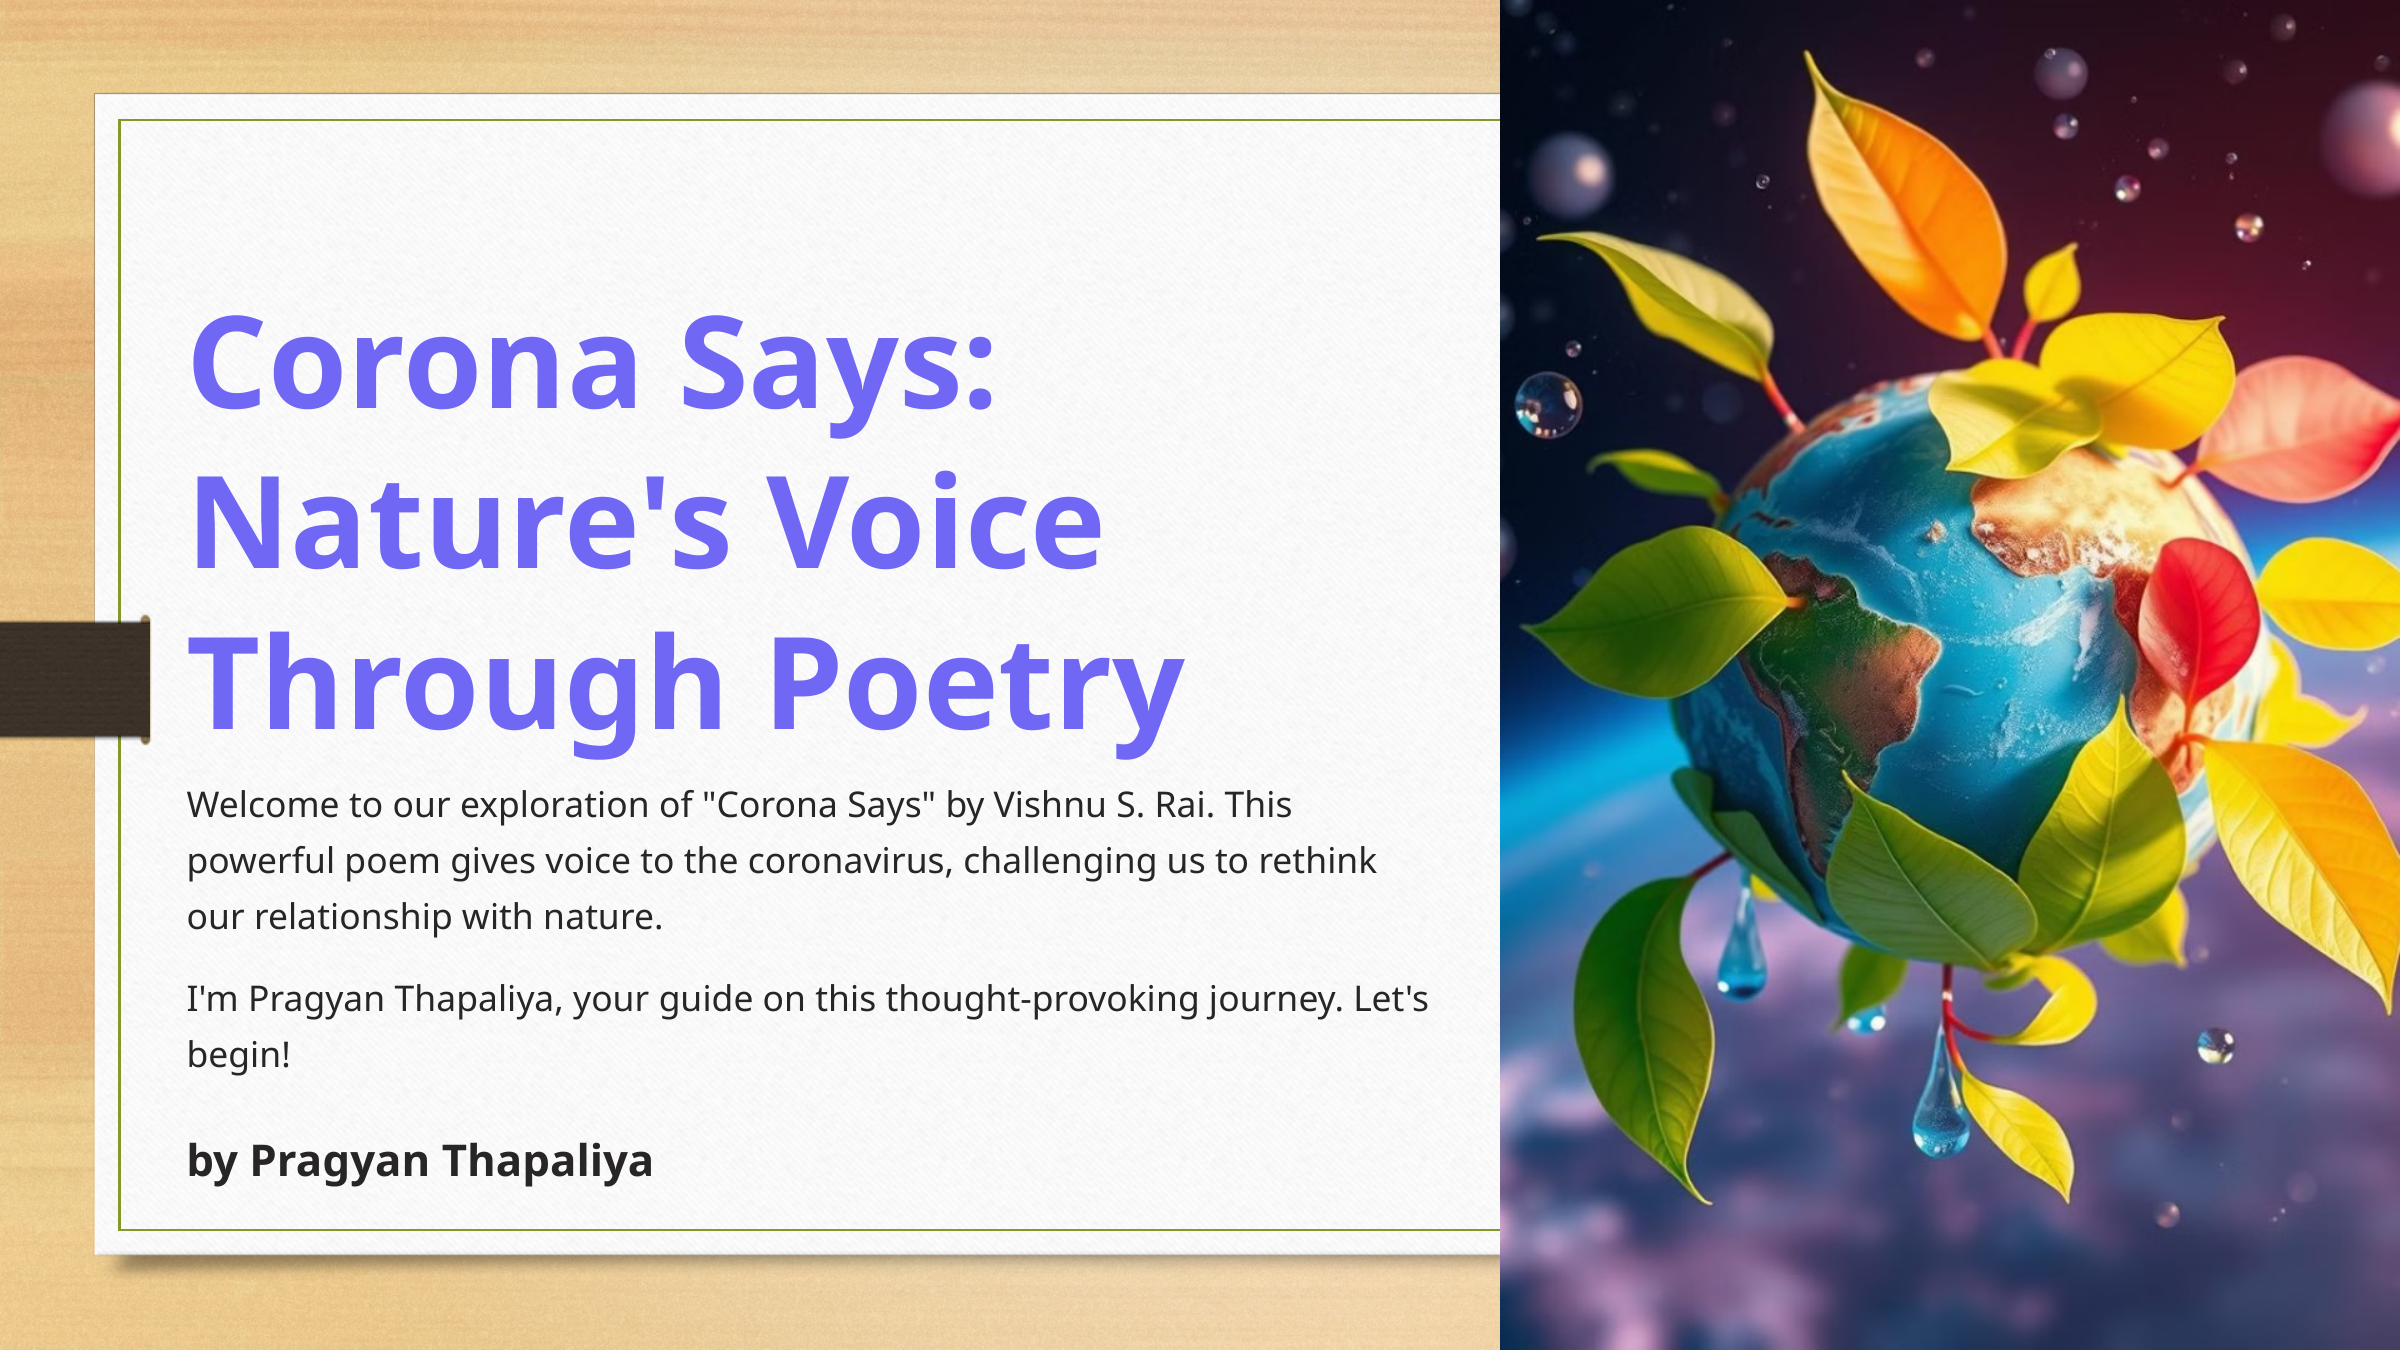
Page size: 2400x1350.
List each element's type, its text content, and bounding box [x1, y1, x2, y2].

text_box Corona Says: Nature's Voice Through Poetry [186, 273, 1438, 597]
text_box I'm Pragyan Thapaliya, your guide on this thought-provoking journey. Let's begin! [186, 962, 1438, 1077]
text_box by Pragyan Thapaliya [186, 1123, 683, 1187]
text_box Welcome to our exploration of "Corona Says" by Vishnu S. Rai. This powerful poem gives voice to the coronavirus, challenging us to rethink our relationship with nature. [186, 768, 1438, 939]
picture [0, 0, 2400, 1350]
